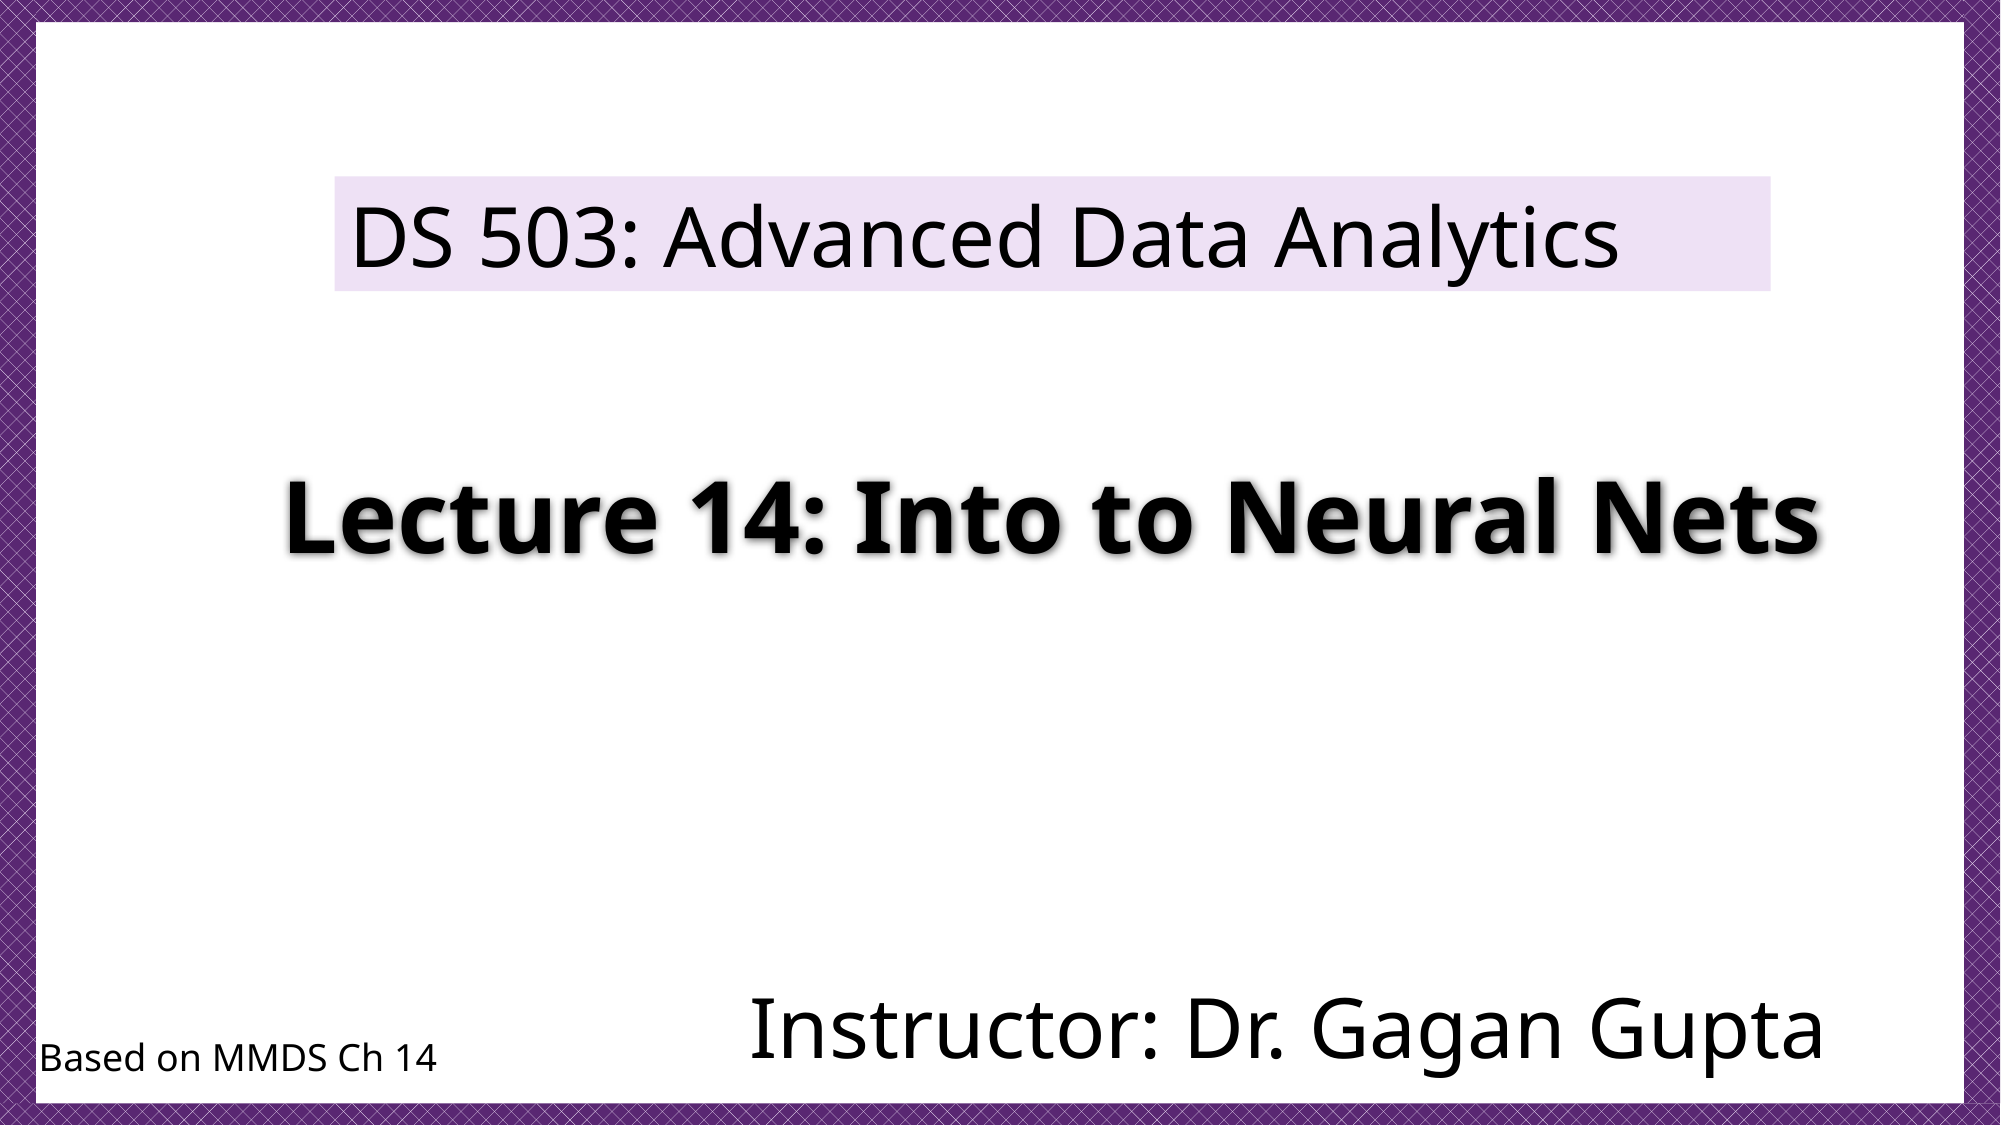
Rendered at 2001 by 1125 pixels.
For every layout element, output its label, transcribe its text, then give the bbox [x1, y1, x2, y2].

title Lecture 14: Into to Neural Nets [178, 234, 1928, 581]
text_box Instructor: Dr. Gagan Gupta [735, 968, 1962, 1084]
text_box DS 503: Advanced Data Analytics [334, 176, 1771, 292]
text_box Based on MMDS Ch 14 [23, 1026, 646, 1087]
